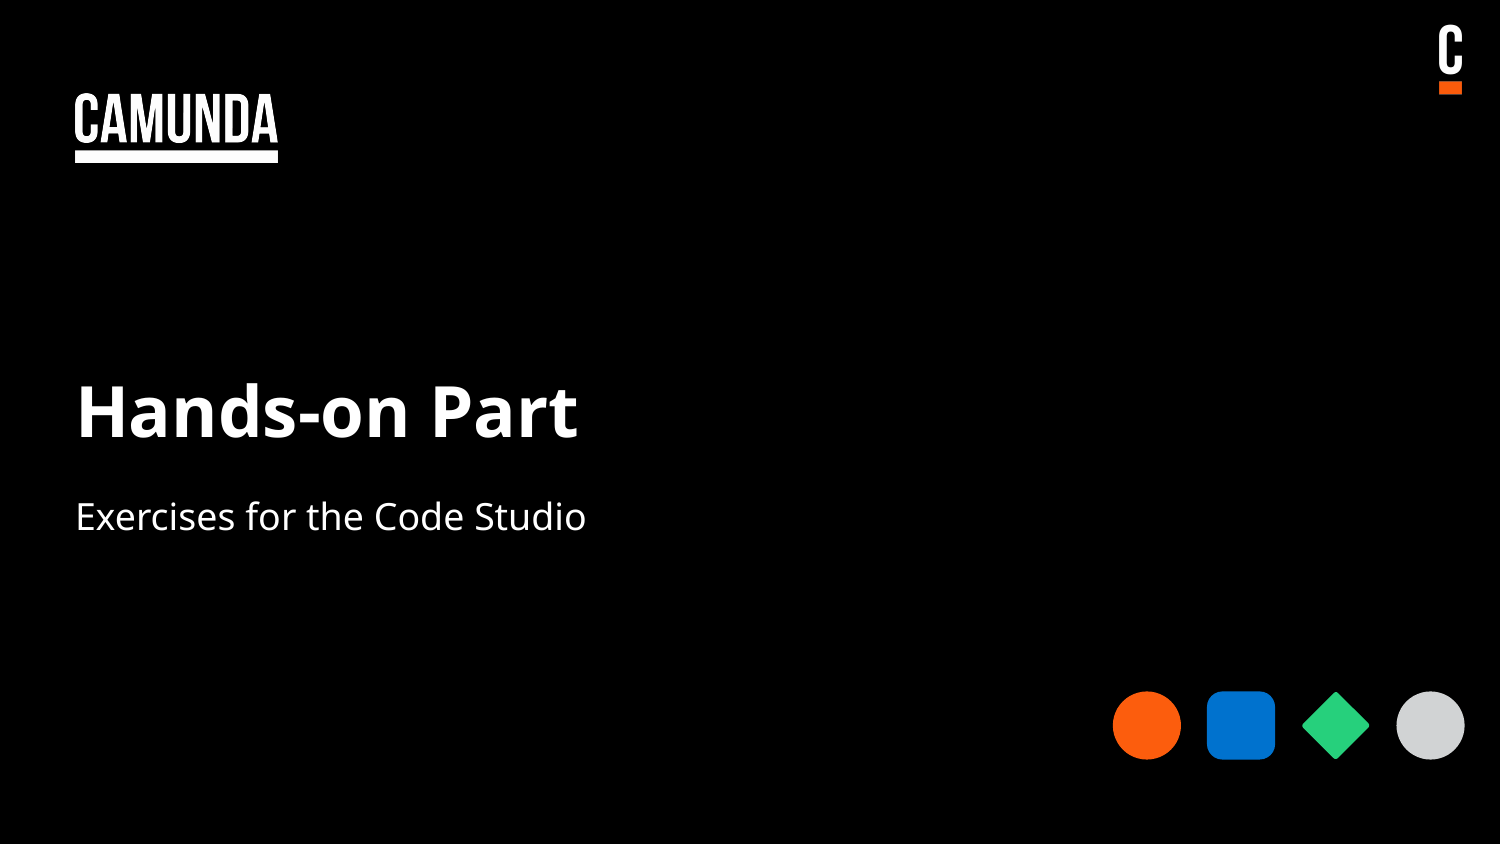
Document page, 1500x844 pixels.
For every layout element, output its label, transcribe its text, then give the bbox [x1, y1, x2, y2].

title Hands-on Part [75, 189, 824, 459]
subtitle Exercises for the Code Studio [75, 489, 824, 620]
picture [75, 93, 278, 163]
picture [1401, 10, 1500, 109]
